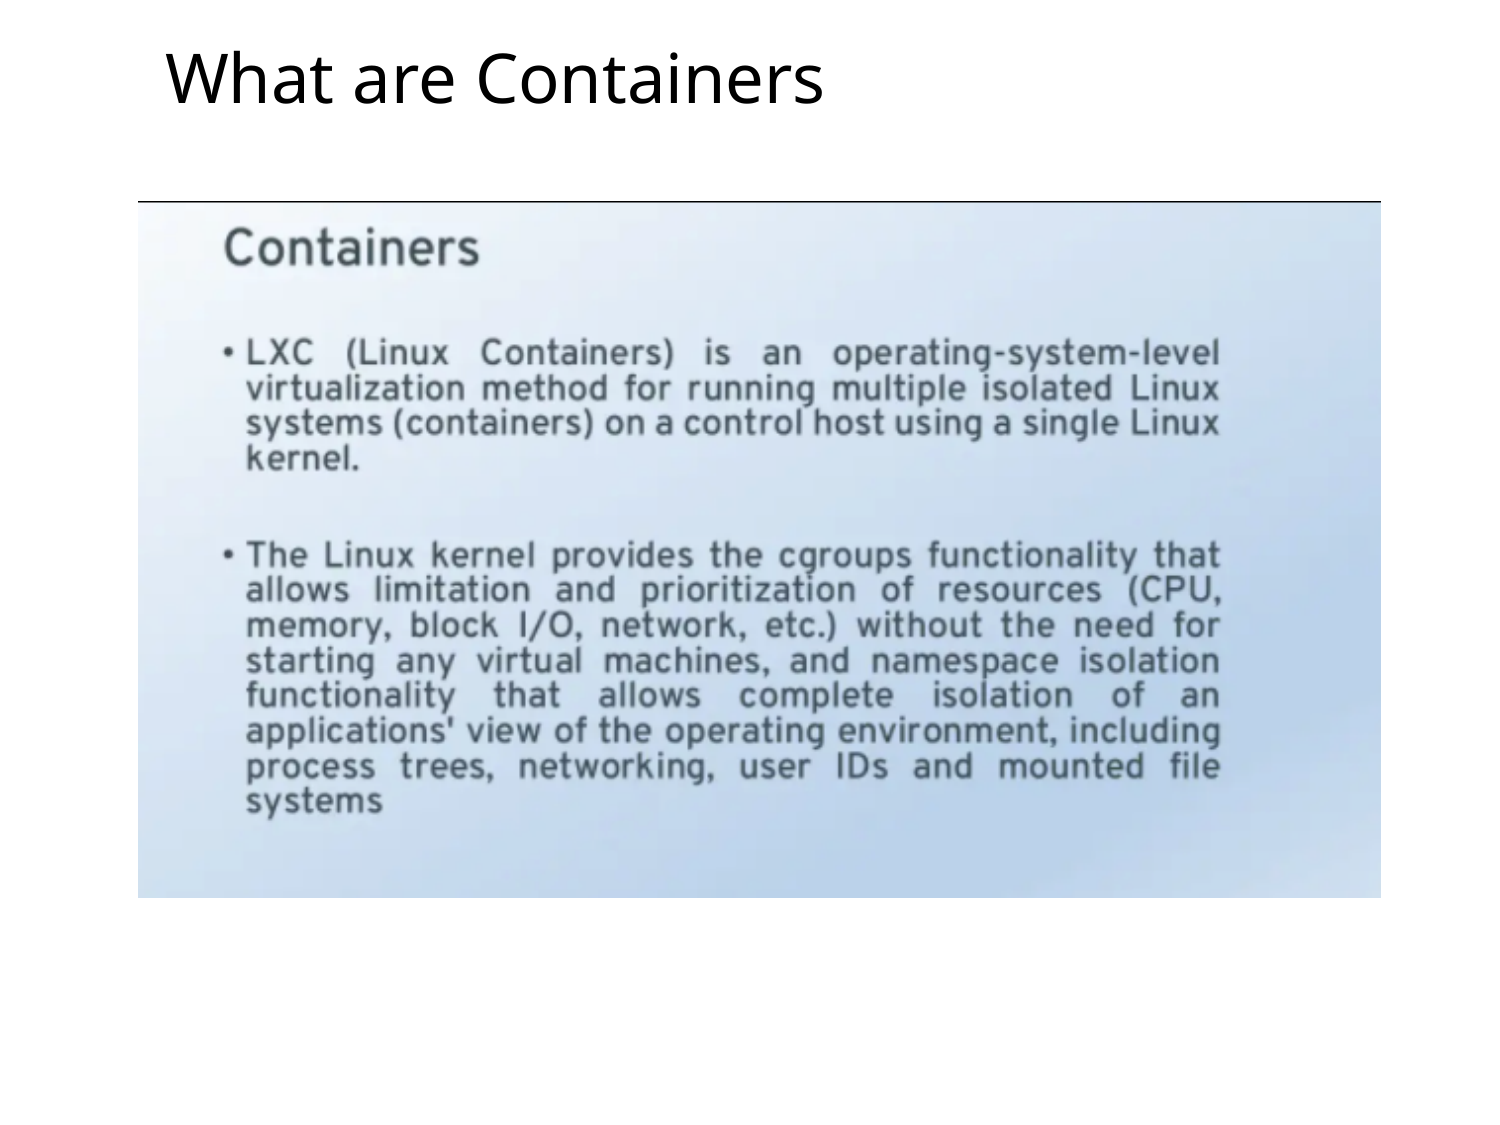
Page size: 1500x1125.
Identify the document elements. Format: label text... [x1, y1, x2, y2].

picture [138, 201, 1381, 898]
title What are Containers [150, 0, 1382, 168]
